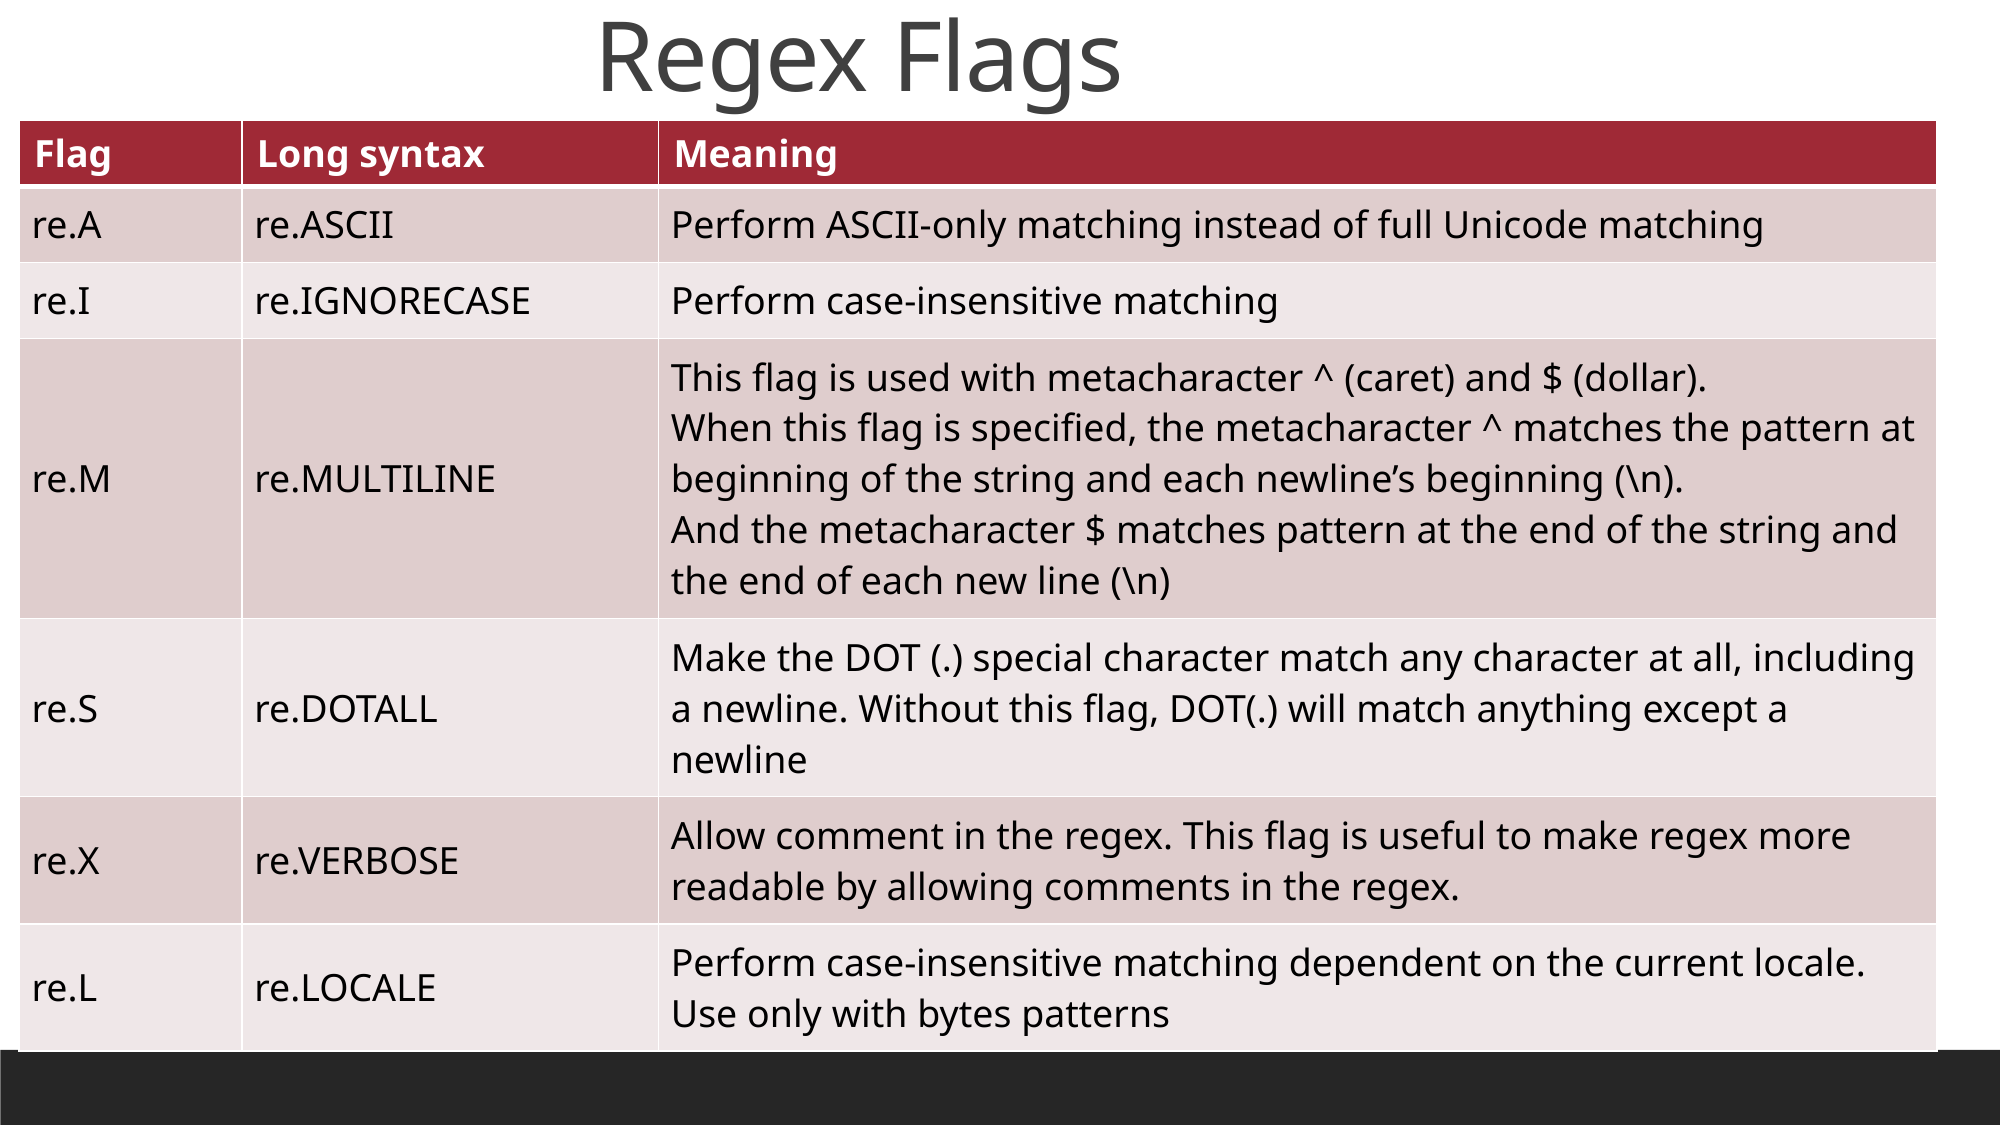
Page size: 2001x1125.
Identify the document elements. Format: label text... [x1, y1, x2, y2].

table_cell re.S [20, 619, 241, 796]
table_cell re.VERBOSE [243, 797, 658, 923]
table_cell Perform ASCII-only matching instead of full Unicode matching [659, 189, 1936, 262]
table_cell re.DOTALL [243, 619, 658, 796]
title Regex Flags [46, 0, 1672, 119]
table_cell Perform case-insensitive matching dependent on the current locale. Use only with bytes patterns [659, 925, 1936, 1050]
table_cell Perform case-insensitive matching [659, 263, 1936, 338]
table_cell re.M [20, 339, 241, 618]
table_header Flag [20, 121, 241, 184]
table_cell re.LOCALE [243, 925, 658, 1050]
table_header Long syntax [243, 121, 658, 184]
table_cell re.L [20, 925, 241, 1050]
table_cell re.ASCII [243, 189, 658, 262]
table_cell re.MULTILINE [243, 339, 658, 618]
table_cell This flag is used with metacharacter ^ (caret) and $ (dollar). When this flag is specified, the metacharacter ^ matches the pattern at beginning of the string and each newline’s beginning (\n). And the metacharacter $ matches pattern at the end of the string and the end of each new line (\n) [659, 339, 1936, 618]
table_cell Make the DOT (.) special character match any character at all, including a newline. Without this flag, DOT(.) will match anything except a newline [659, 619, 1936, 796]
table_header Meaning [659, 121, 1936, 184]
table_cell re.A [20, 189, 241, 262]
table_cell Allow comment in the regex. This flag is useful to make regex more readable by allowing comments in the regex. [659, 797, 1936, 923]
table_cell re.I [20, 263, 241, 338]
table_cell re.X [20, 797, 241, 923]
table_cell re.IGNORECASE [243, 263, 658, 338]
